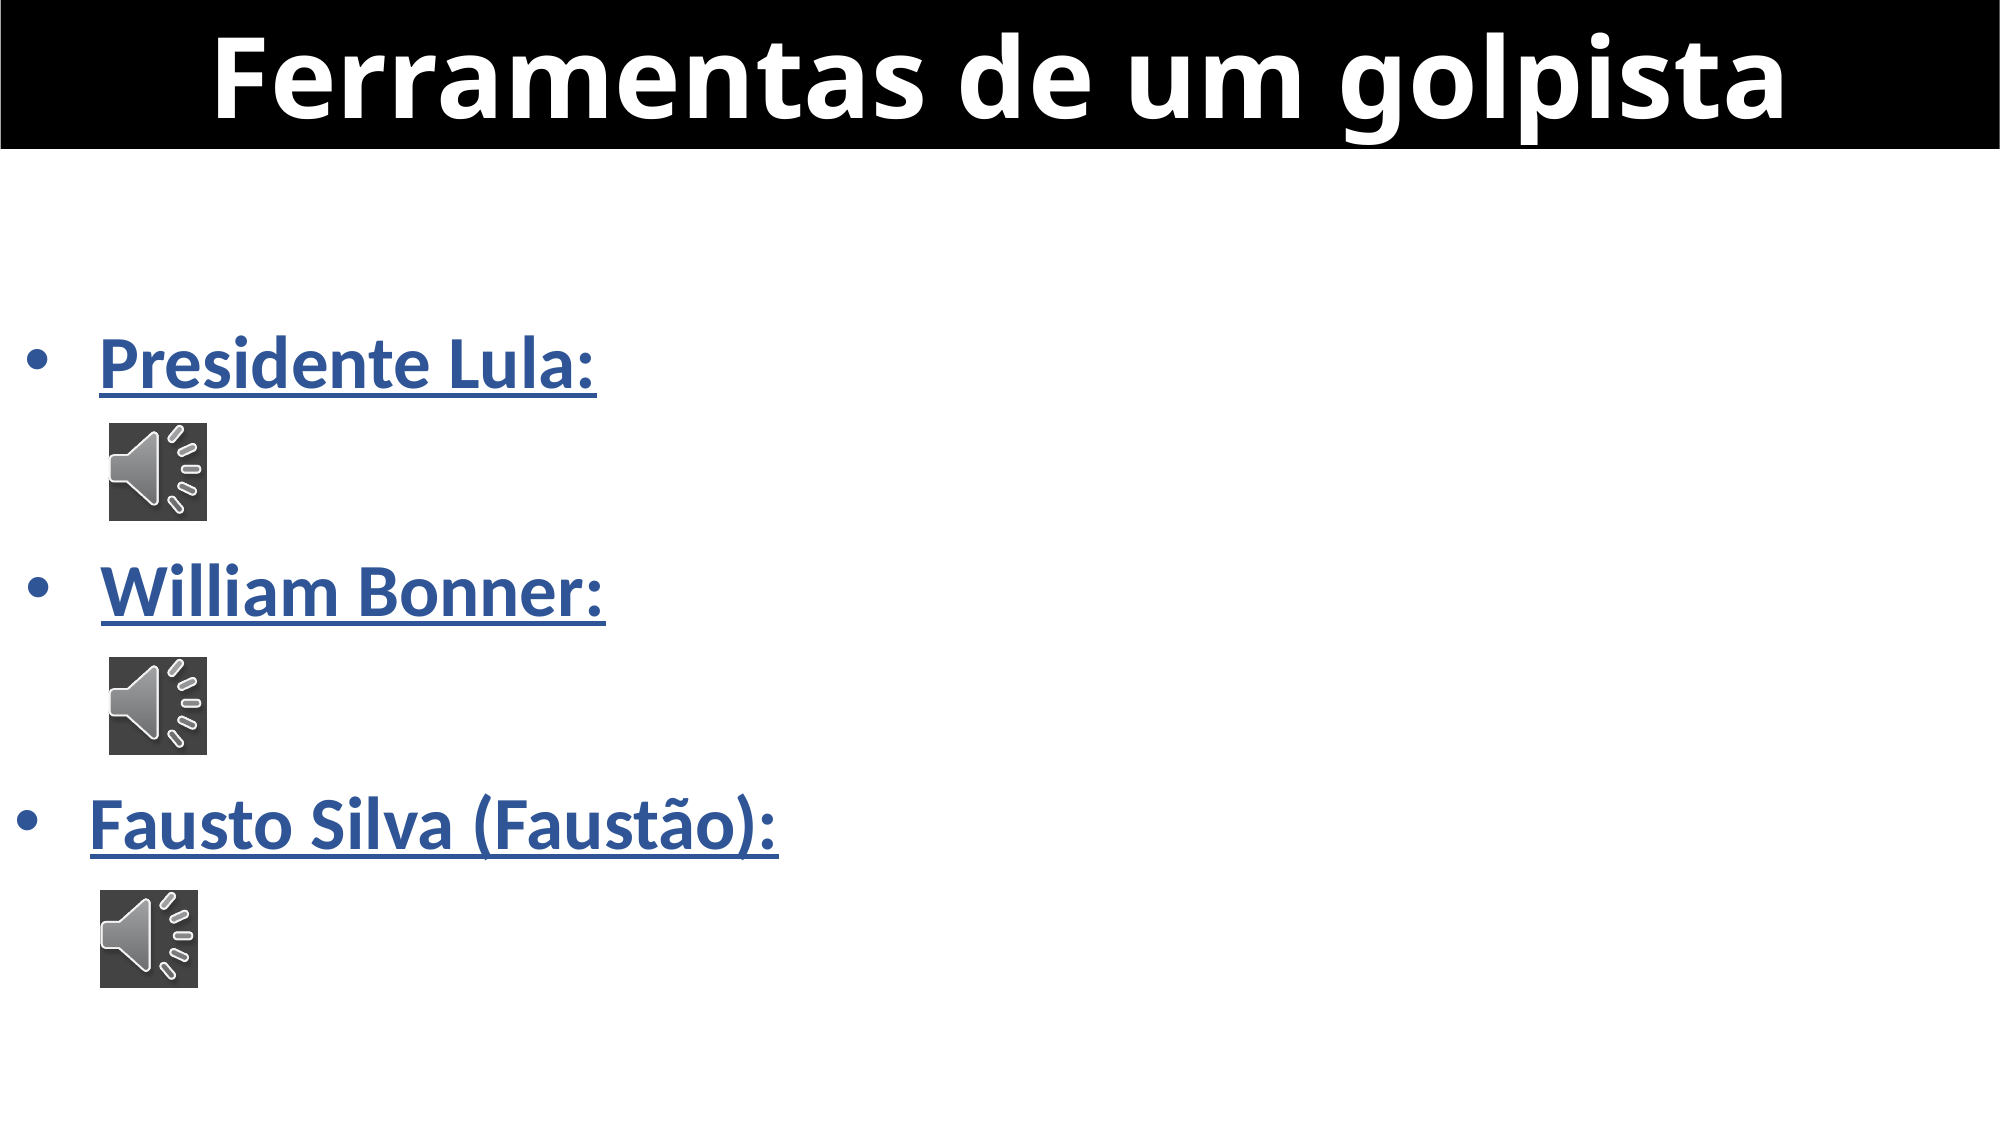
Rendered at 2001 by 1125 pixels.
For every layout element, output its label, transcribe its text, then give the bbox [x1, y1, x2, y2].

picture [107, 655, 208, 756]
text_box Ferramentas de um golpista [0, 0, 2000, 149]
text_box William Bonner: [11, 533, 1952, 639]
text_box Presidente Lula: [9, 305, 1951, 411]
picture [107, 422, 208, 523]
picture [99, 888, 200, 989]
text_box Fausto Silva (Faustão): [0, 766, 1941, 872]
